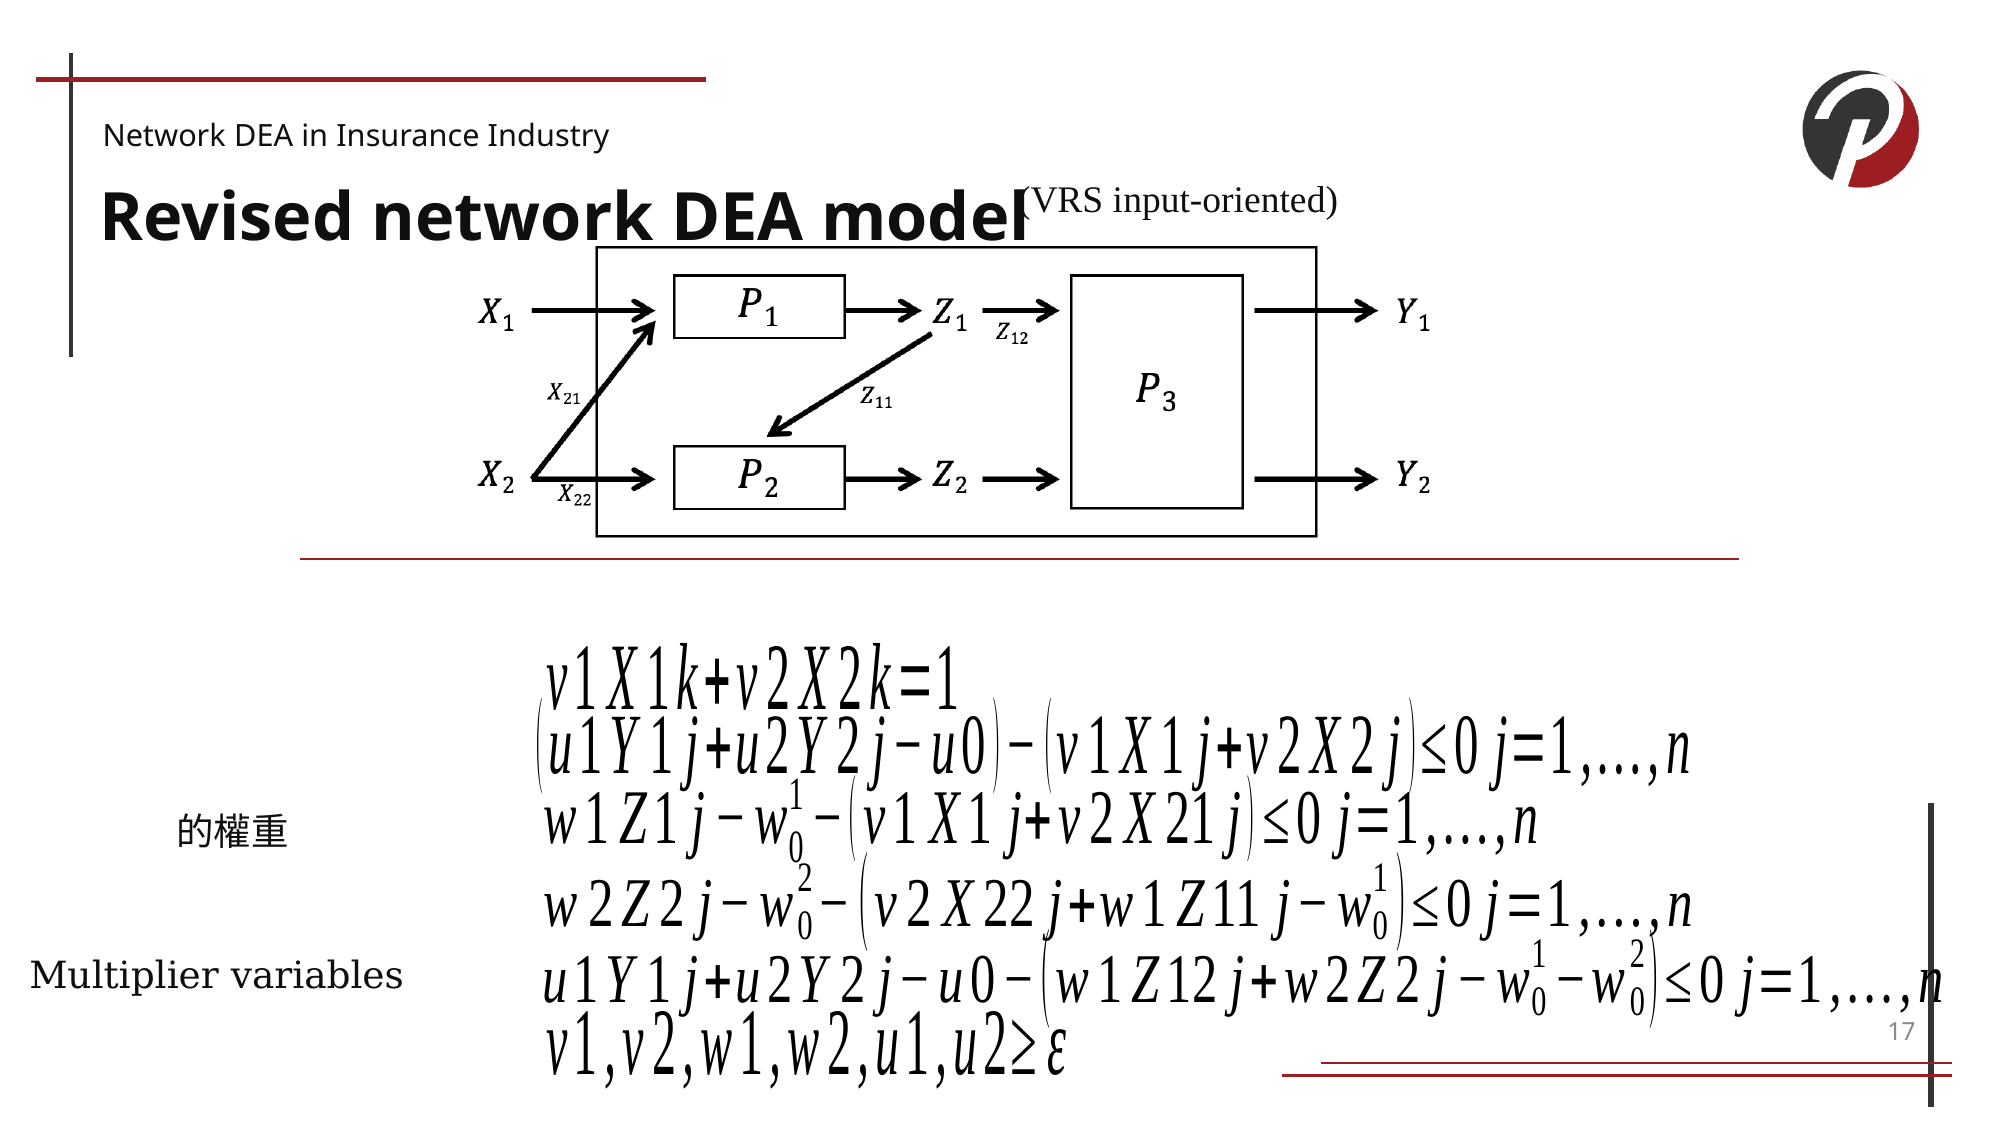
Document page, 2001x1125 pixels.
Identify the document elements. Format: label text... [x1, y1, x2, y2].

text_box Revised network DEA model [84, 86, 1500, 262]
picture [1772, 55, 1931, 200]
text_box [397, 571, 1945, 1098]
picture [462, 245, 1448, 538]
text_box (VRS input-oriented) [1003, 167, 1354, 228]
